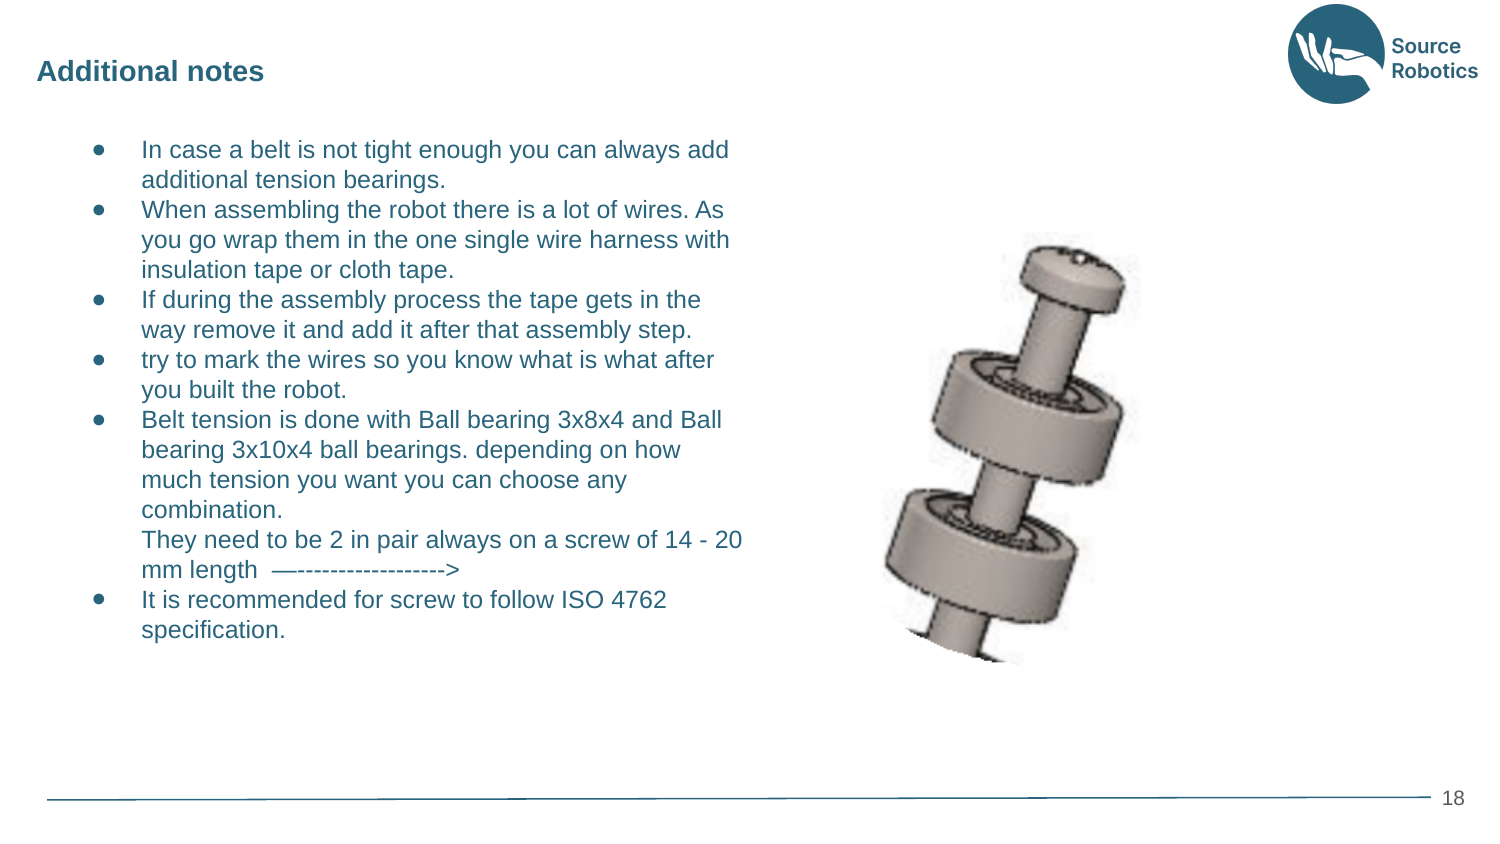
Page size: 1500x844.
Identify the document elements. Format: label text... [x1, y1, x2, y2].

picture [1288, 4, 1500, 107]
text_box Additional notes [21, 36, 573, 102]
text_box In case a belt is not tight enough you can always add additional tension bearings. When assembling the robot there is a lot of wires. As you go wrap them in the one single wire harness with insulation tape or cloth tape. If during the assembly process the tape gets in the way remove it and add it after that assembly step. try to mark the wires so you know what is what after you built the robot. Belt tension is done with Ball bearing 3x8x4 and Ball bearing 3x10x4 ball bearings. depending on how much tension you want you can choose any combination. They need to be 2 in pair always on a screw of 14 - 20 mm length —------------------> It is recommended for screw to follow ISO 4762 specification. [51, 118, 765, 795]
slide_number ‹#› [1389, 764, 1480, 830]
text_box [46, 796, 1431, 801]
picture [809, 171, 1223, 673]
